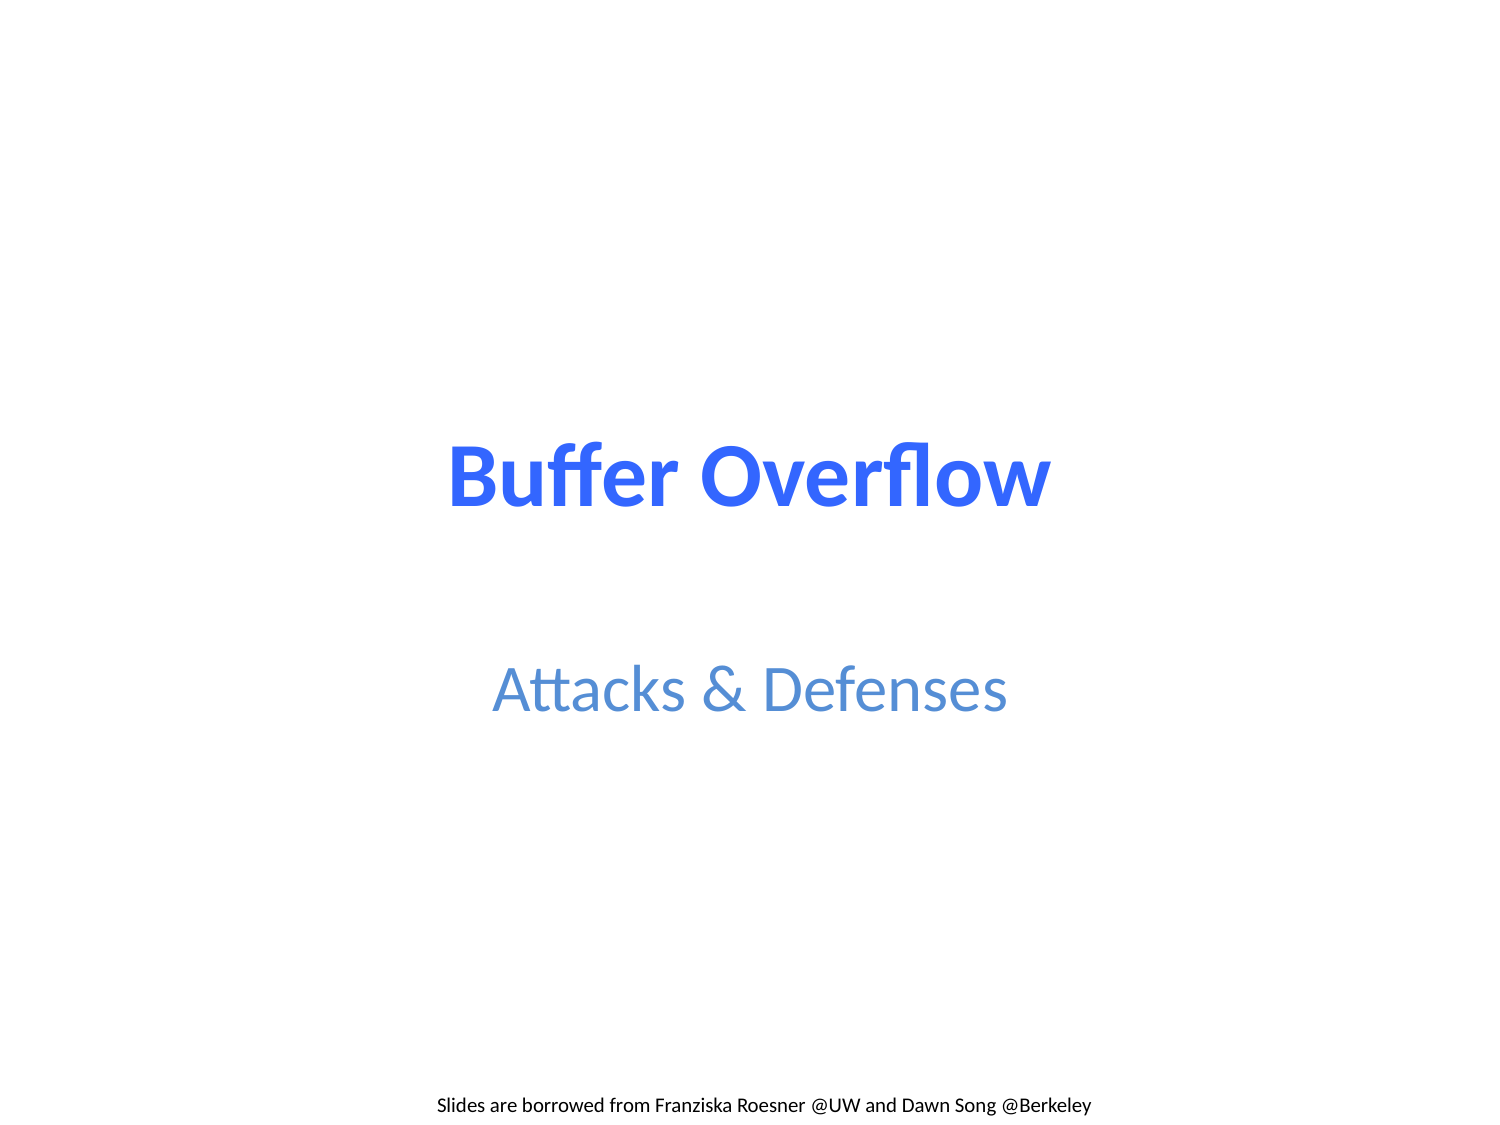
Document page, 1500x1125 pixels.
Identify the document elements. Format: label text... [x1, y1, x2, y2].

title Buffer Overflow [112, 349, 1388, 591]
subtitle Attacks & Defenses [225, 637, 1275, 925]
text_box Slides are borrowed from Franziska Roesner @UW and Dawn Song @Berkeley [384, 1084, 1150, 1125]
